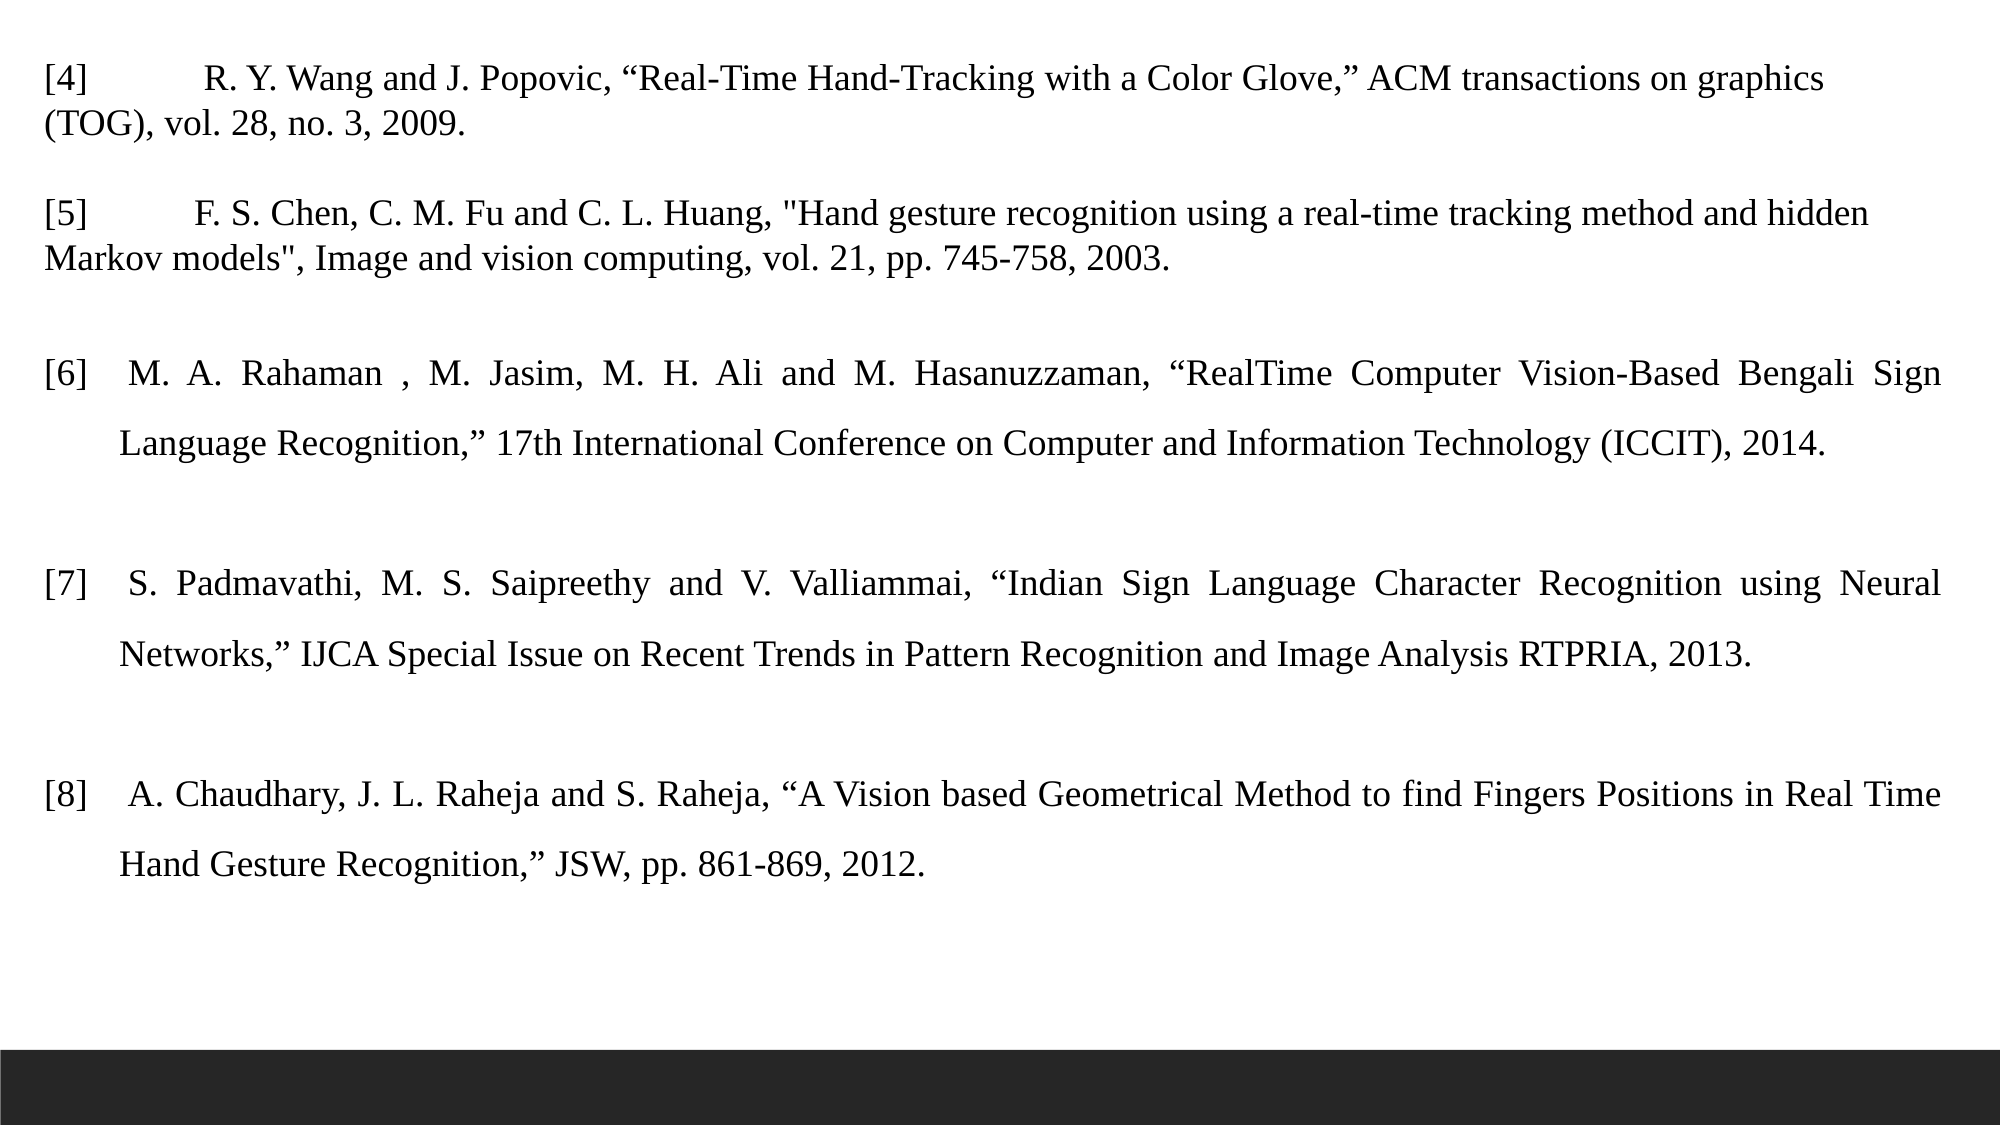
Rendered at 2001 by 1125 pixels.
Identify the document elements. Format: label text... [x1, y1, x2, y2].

text_box [4] R. Y. Wang and J. Popovic, “Real-Time Hand-Tracking with a Color Glove,” ACM transactions on graphics (TOG), vol. 28, no. 3, 2009. [5] F. S. Chen, C. M. Fu and C. L. Huang, "Hand gesture recognition using a real-time tracking method and hidden Markov models", Image and vision computing, vol. 21, pp. 745-758, 2003. [6] M. A. Rahaman , M. Jasim, M. H. Ali and M. Hasanuzzaman, “RealTime Computer Vision-Based Bengali Sign Language Recognition,” 17th International Conference on Computer and Information Technology (ICCIT), 2014. [7] S. Padmavathi, M. S. Saipreethy and V. Valliammai, “Indian Sign Language Character Recognition using Neural Networks,” IJCA Special Issue on Recent Trends in Pattern Recognition and Image Analysis RTPRIA, 2013. [8] A. Chaudhary, J. L. Raheja and S. Raheja, “A Vision based Geometrical Method to find Fingers Positions in Real Time Hand Gesture Recognition,” JSW, pp. 861-869, 2012. [29, 45, 1959, 982]
